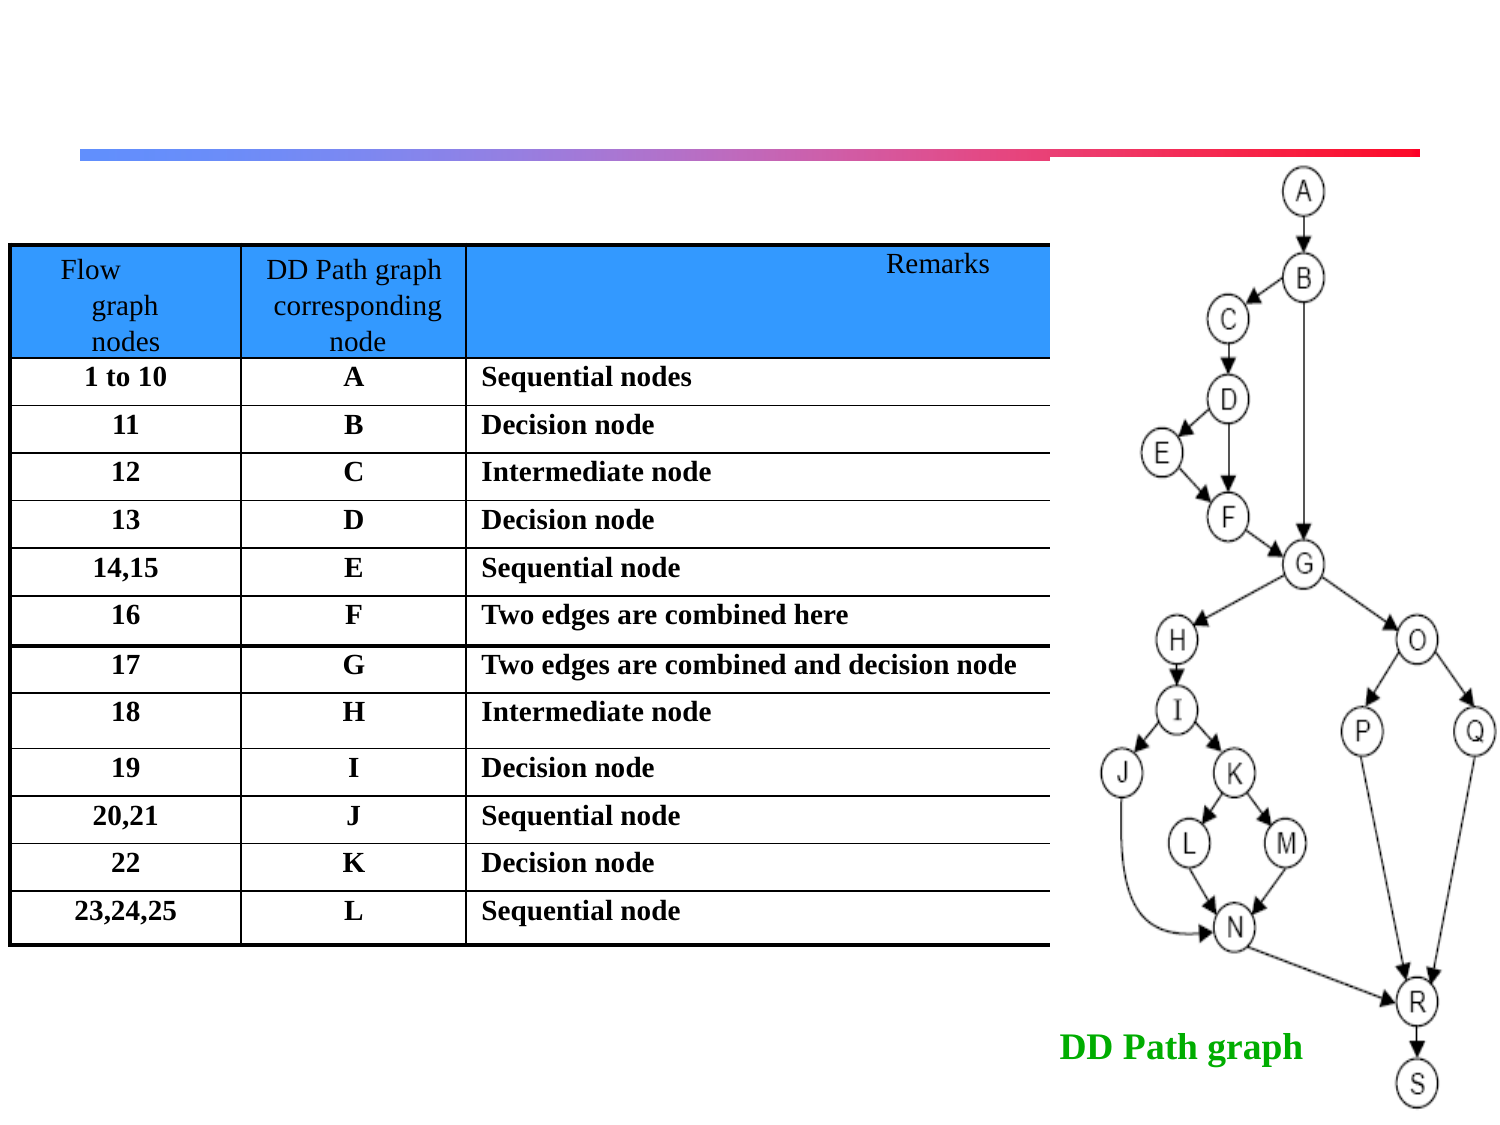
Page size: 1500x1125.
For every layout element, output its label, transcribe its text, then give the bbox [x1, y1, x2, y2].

table_header DD Path graph corresponding node [242, 247, 465, 357]
table_cell 12 [12, 454, 240, 500]
table_cell 22 [12, 844, 240, 890]
table_header Remarks [467, 247, 1044, 357]
table_header Flow graph nodes [12, 247, 240, 357]
table_cell 19 [12, 749, 240, 795]
table_cell Two edges are combined and decision node [467, 648, 1044, 692]
table_cell L [242, 892, 465, 943]
table_cell E [242, 549, 465, 595]
picture [80, 149, 1500, 1125]
table_cell 23,24,25 [12, 892, 240, 943]
table_cell 17 [12, 648, 240, 692]
table_cell Decision node [467, 501, 1044, 547]
table_cell J [242, 797, 465, 843]
table_cell 16 [12, 597, 240, 644]
table_cell Sequential node [467, 892, 1044, 943]
table_cell 11 [12, 406, 240, 452]
table_cell 13 [12, 501, 240, 547]
table_cell Decision node [467, 406, 1044, 452]
table_cell Sequential node [467, 549, 1044, 595]
table_cell K [242, 844, 465, 890]
table_cell 14,15 [12, 549, 240, 595]
table_cell F [242, 597, 465, 644]
table_cell Sequential node [467, 797, 1044, 843]
table_cell Intermediate node [467, 454, 1044, 500]
table_cell I [242, 749, 465, 795]
table_cell H [242, 694, 465, 748]
table_cell G [242, 648, 465, 692]
table_cell Two edges are combined here [467, 597, 1044, 644]
table_cell A [242, 359, 465, 405]
table_cell Decision node [467, 844, 1044, 890]
table_cell 1 to 10 [12, 359, 240, 405]
table_cell Intermediate node [467, 694, 1044, 748]
table_cell B [242, 406, 465, 452]
table_cell 18 [12, 694, 240, 748]
table_cell Sequential nodes [467, 359, 1044, 405]
table_cell Decision node [467, 749, 1044, 795]
table_cell C [242, 454, 465, 500]
table_cell D [242, 501, 465, 547]
table_cell 20,21 [12, 797, 240, 843]
